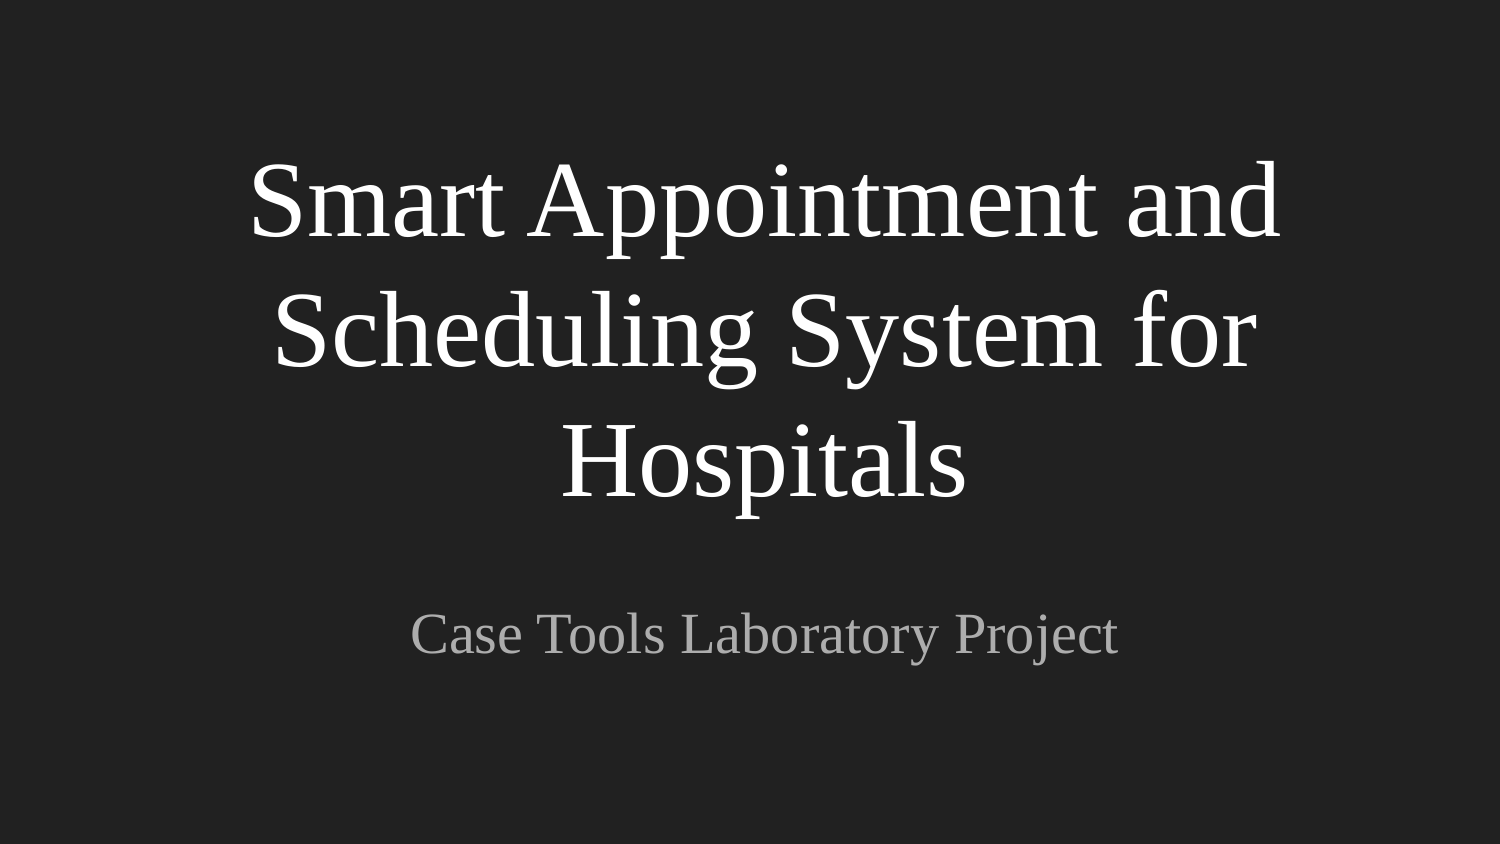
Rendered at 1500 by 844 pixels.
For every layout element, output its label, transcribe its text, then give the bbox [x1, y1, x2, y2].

title Smart Appointment and Scheduling System for Hospitals [65, 206, 1464, 533]
subtitle Case Tools Laboratory Project [65, 580, 1464, 711]
